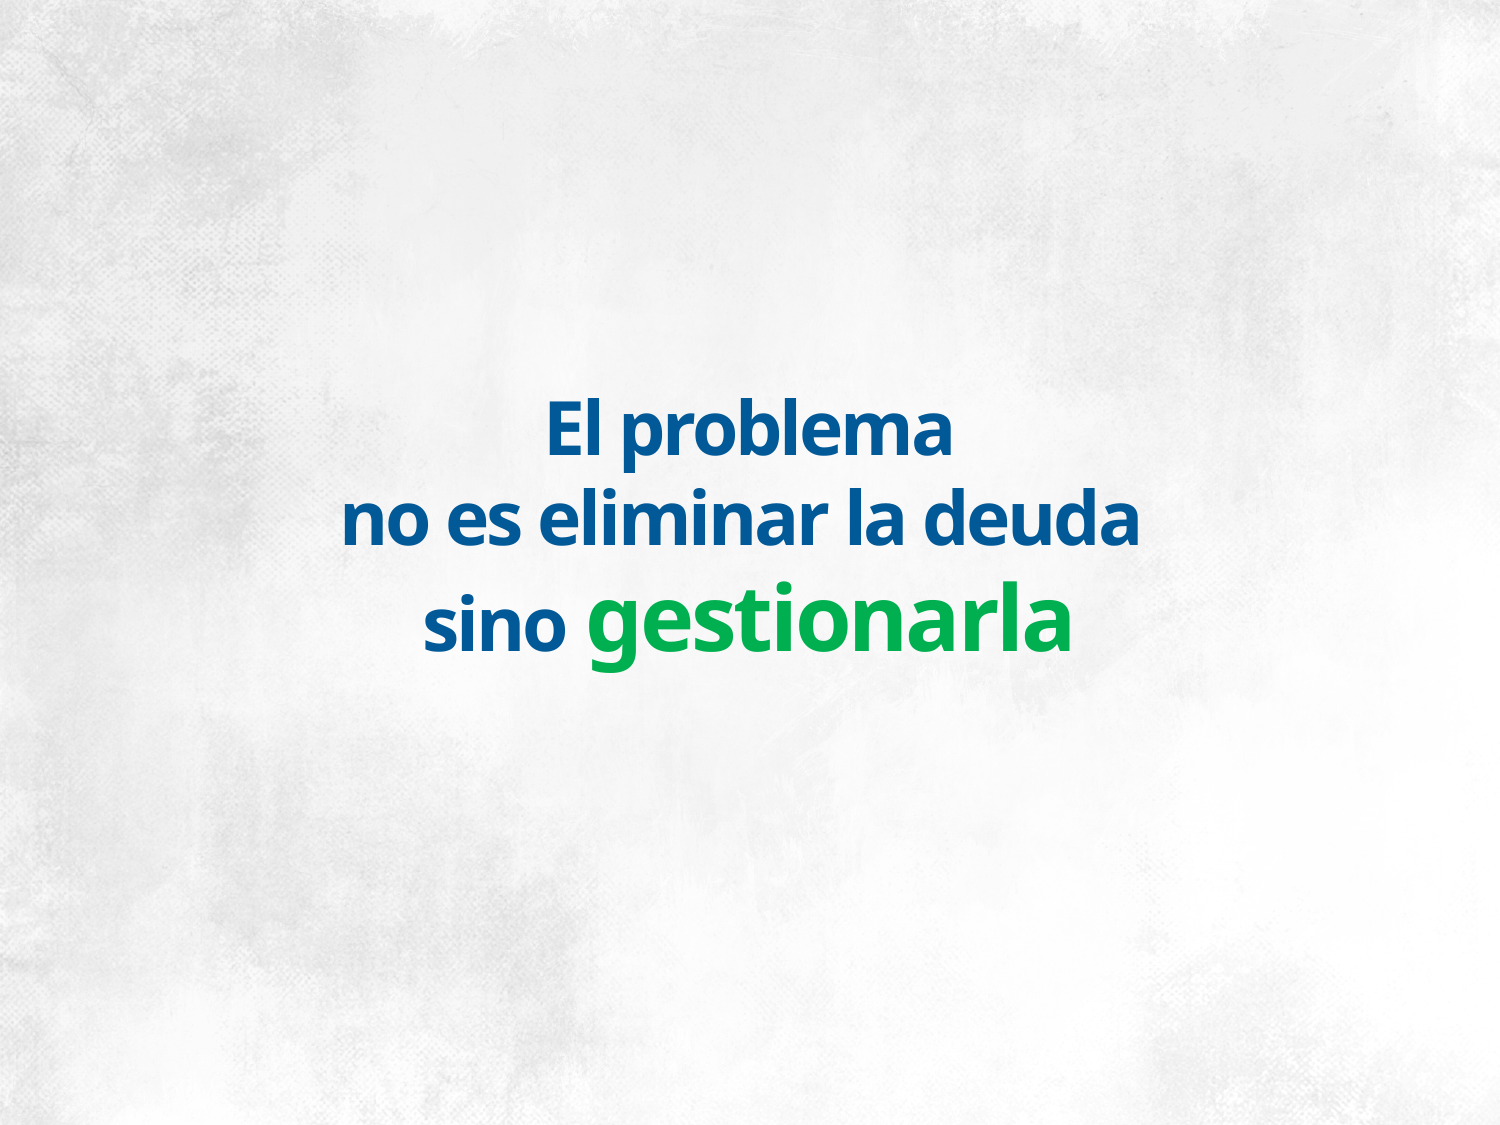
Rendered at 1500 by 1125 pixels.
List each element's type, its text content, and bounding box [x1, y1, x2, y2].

text_box El problema no es eliminar la deuda sino gestionarla [74, 474, 1425, 575]
picture [0, 0, 1500, 1125]
